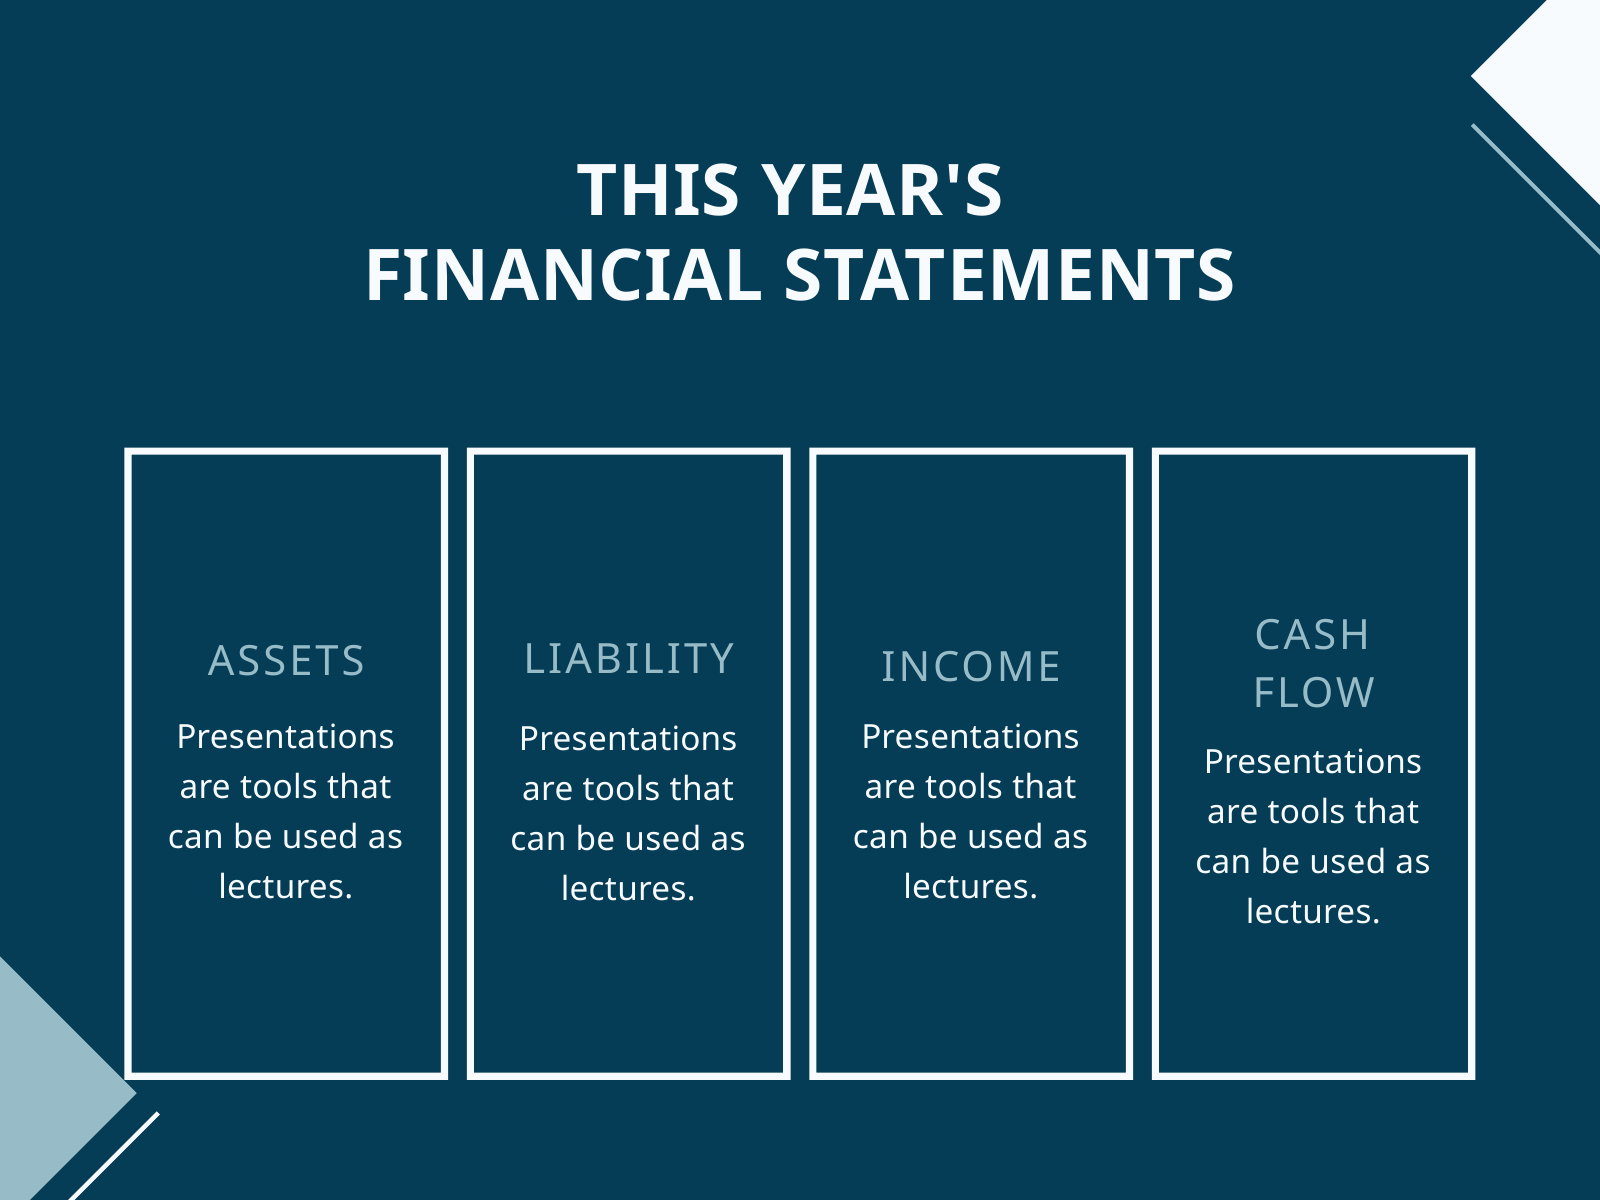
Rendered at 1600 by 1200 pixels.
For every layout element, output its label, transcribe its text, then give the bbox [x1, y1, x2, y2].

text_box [1194, 604, 1434, 923]
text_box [466, 447, 791, 1081]
text_box [0, 956, 137, 1200]
text_box [1470, 123, 1600, 256]
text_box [809, 447, 1134, 1081]
text_box THIS YEAR'S FINANCIAL STATEMENTS [175, 144, 1425, 315]
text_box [851, 636, 1091, 898]
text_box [1151, 447, 1476, 1081]
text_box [124, 447, 449, 1081]
text_box [1470, 0, 1600, 206]
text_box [166, 629, 406, 898]
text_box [509, 627, 749, 901]
text_box [68, 1111, 160, 1200]
